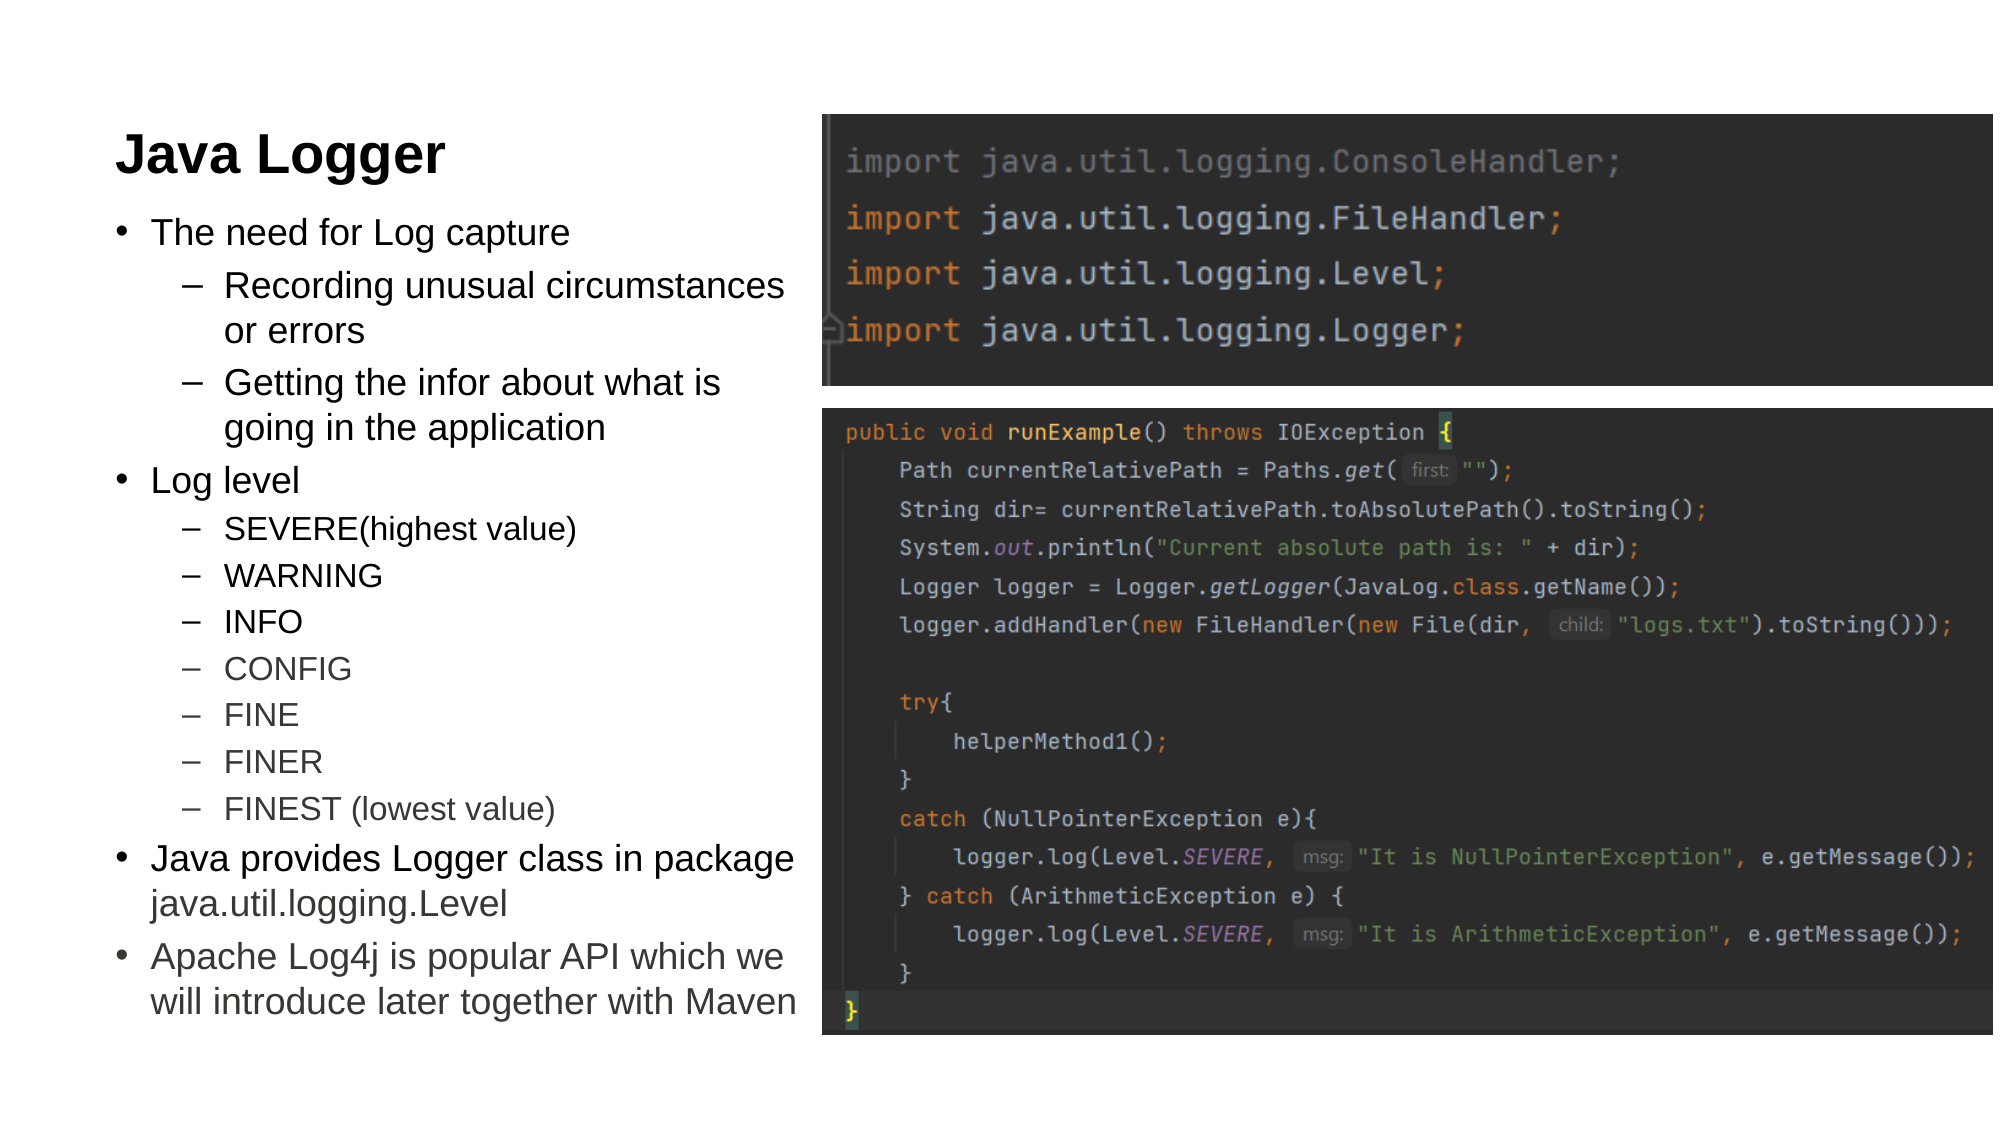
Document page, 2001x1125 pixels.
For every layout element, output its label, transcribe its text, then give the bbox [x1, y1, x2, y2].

title Java Logger [115, 45, 1881, 185]
list The need for Log capture Recording unusual circumstances or errors Getting the infor about what is going in the application Log level SEVERE(highest value) WARNING INFO CONFIG FINE FINER FINEST (lowest value) Java provides Logger class in package java.util.logging.Level Apache Log4j is popular API which we will introduce later together with Maven [115, 208, 800, 1068]
picture [822, 114, 1993, 386]
picture [822, 408, 1993, 1035]
